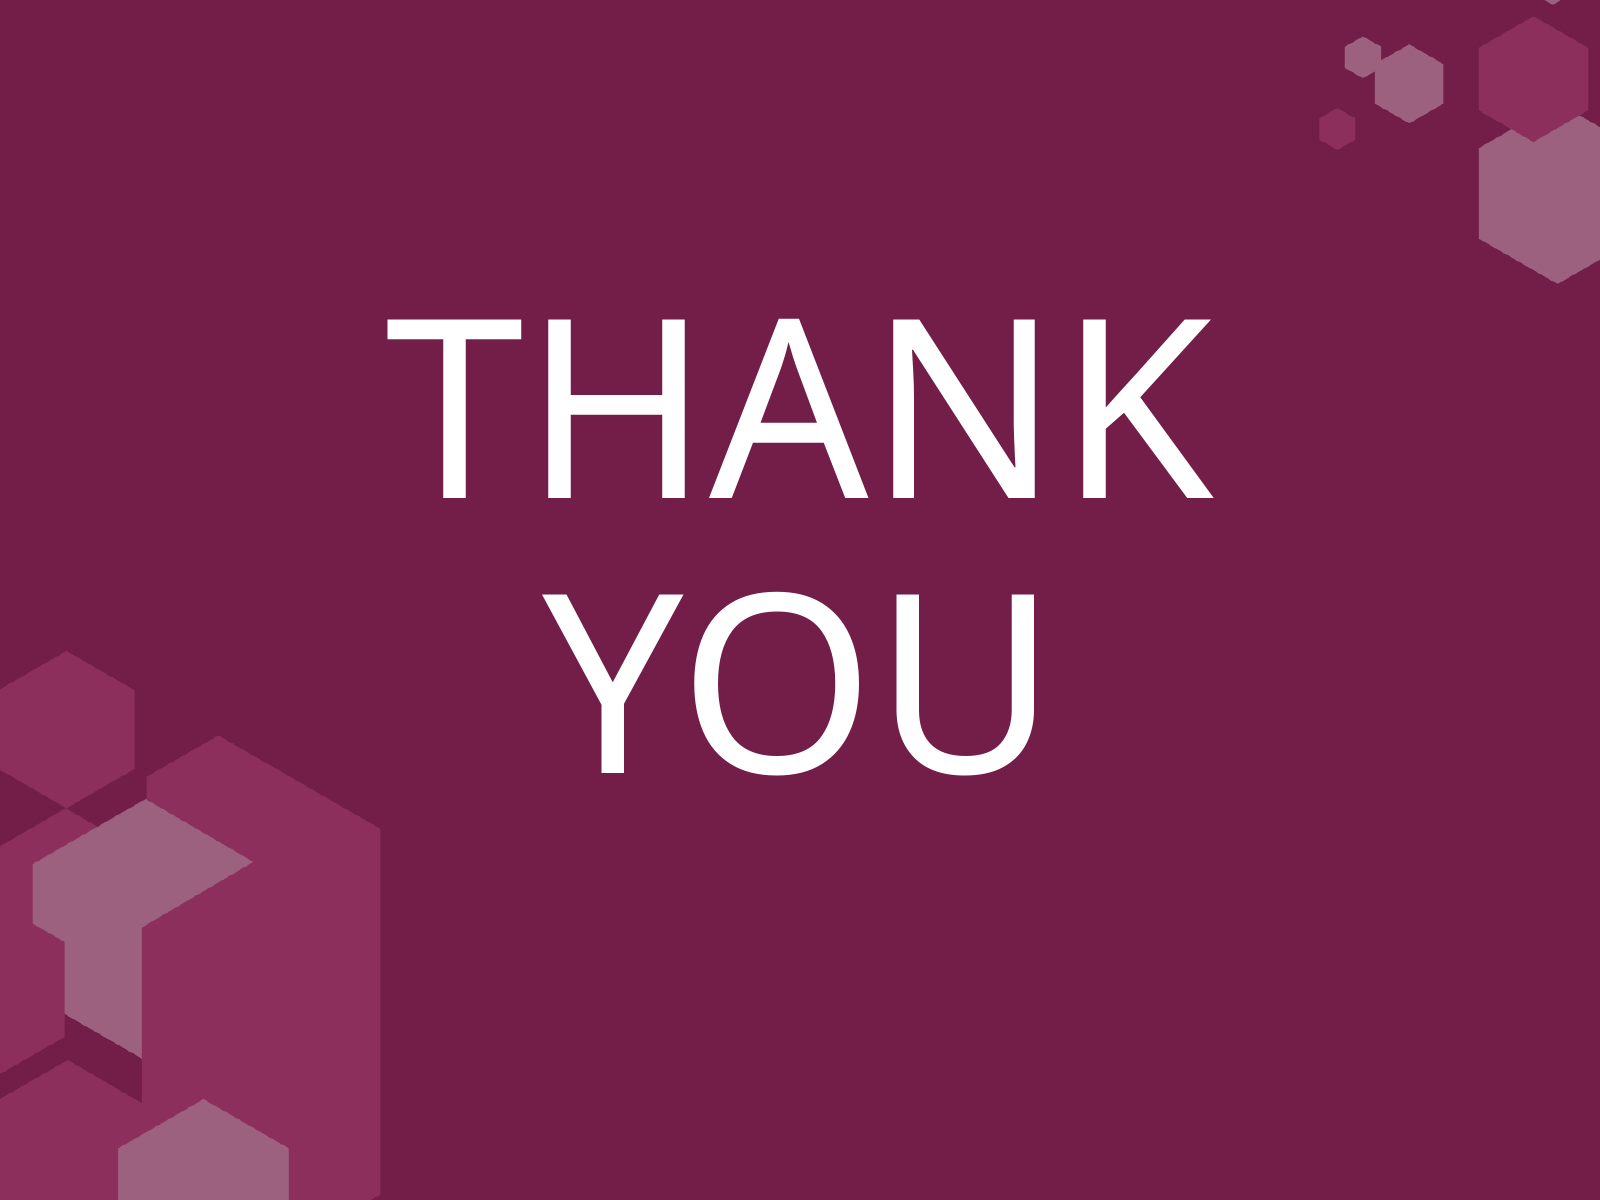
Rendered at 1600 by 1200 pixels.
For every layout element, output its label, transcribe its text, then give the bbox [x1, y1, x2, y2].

text_box THANK YOU [364, 273, 1235, 824]
text_box [1220, 0, 1600, 420]
text_box [0, 650, 381, 1200]
